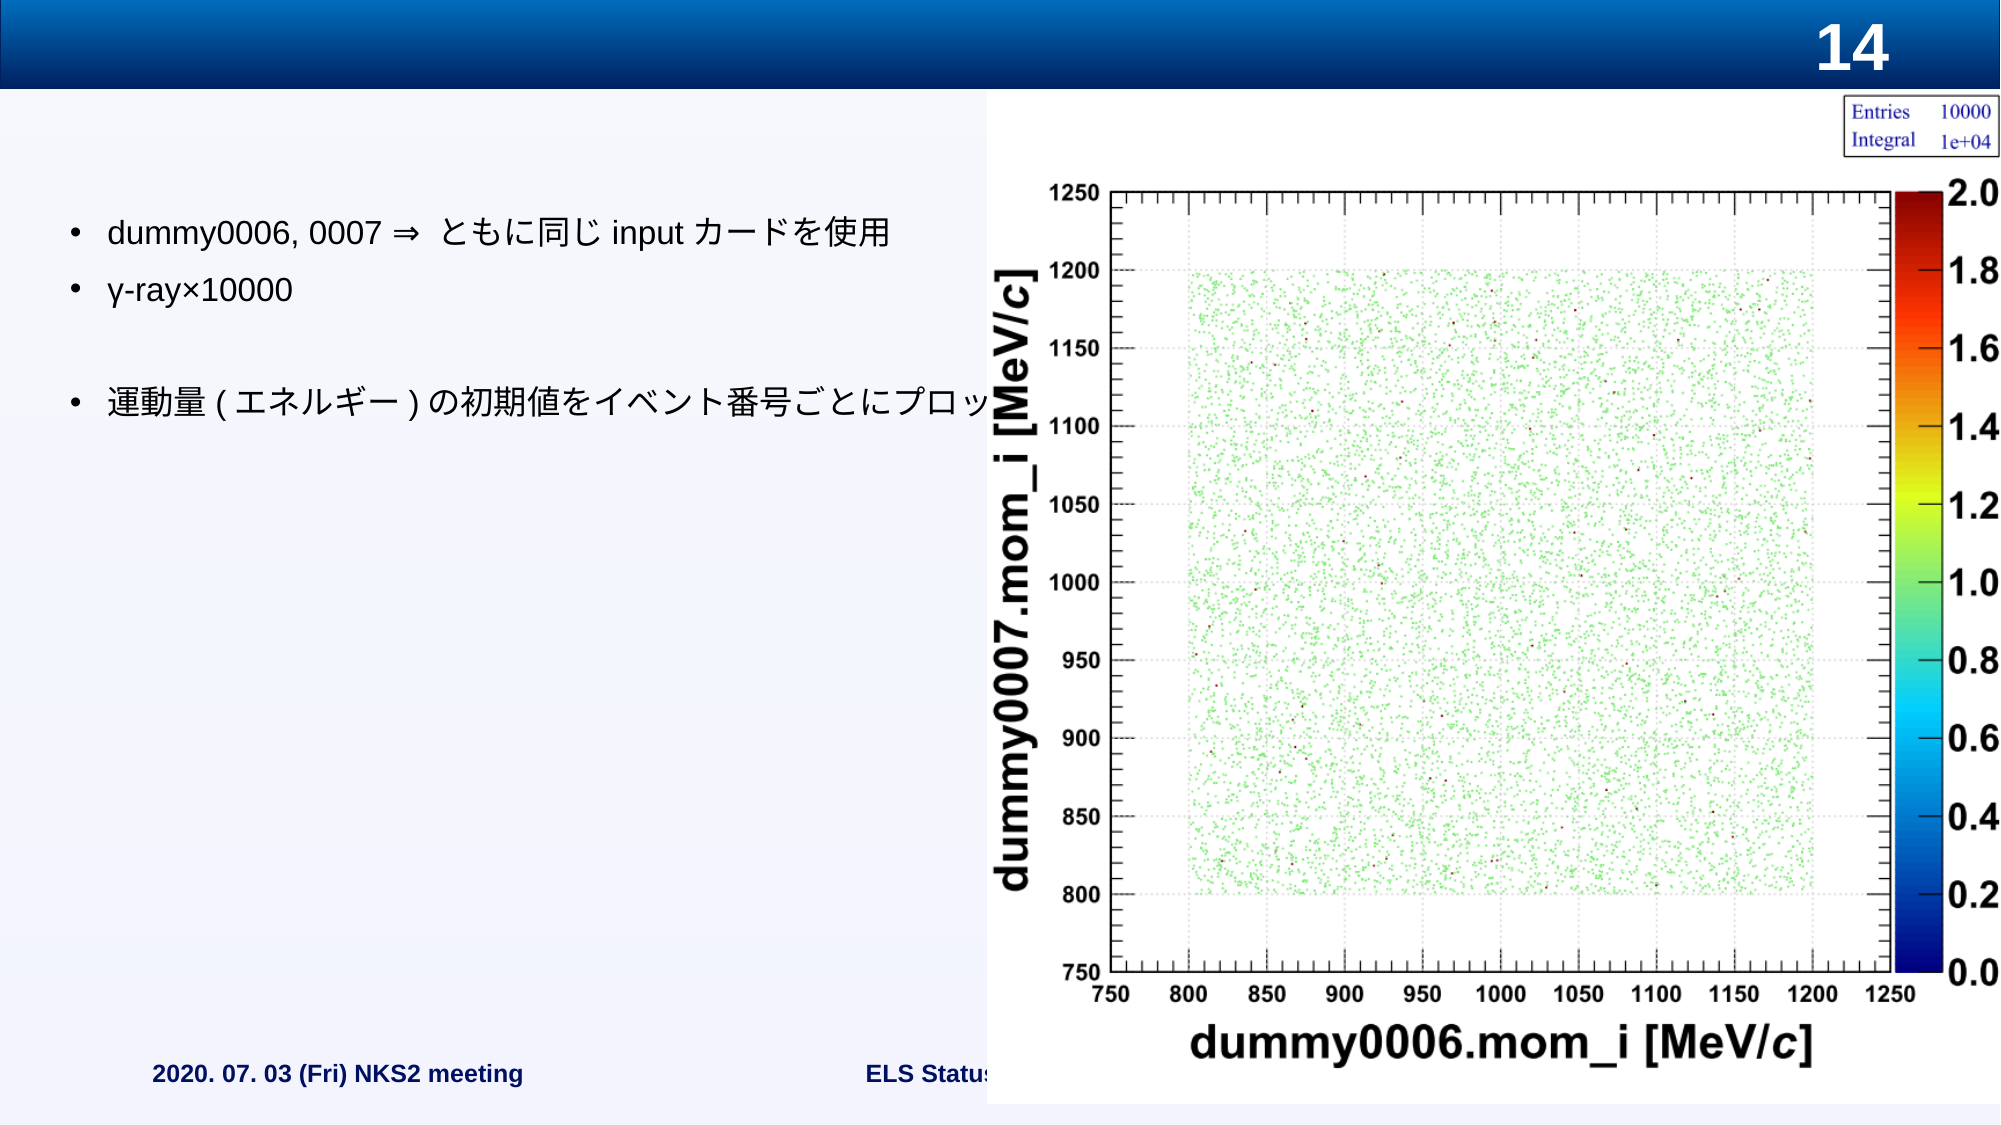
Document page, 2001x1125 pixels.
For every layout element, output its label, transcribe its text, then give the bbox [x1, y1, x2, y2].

footer ELS Status Report #34 [662, 1042, 987, 1103]
slide_number 2020. 07. 03 (Fri) NKS2 meeting [137, 1042, 588, 1103]
list dummy0006, 0007 ⇒ ともに同じinputカードを使用 γ-ray×10000 運動量(エネルギー)の初期値をイベント番号ごとにプロット [55, 208, 987, 1024]
picture [987, 90, 2000, 1104]
